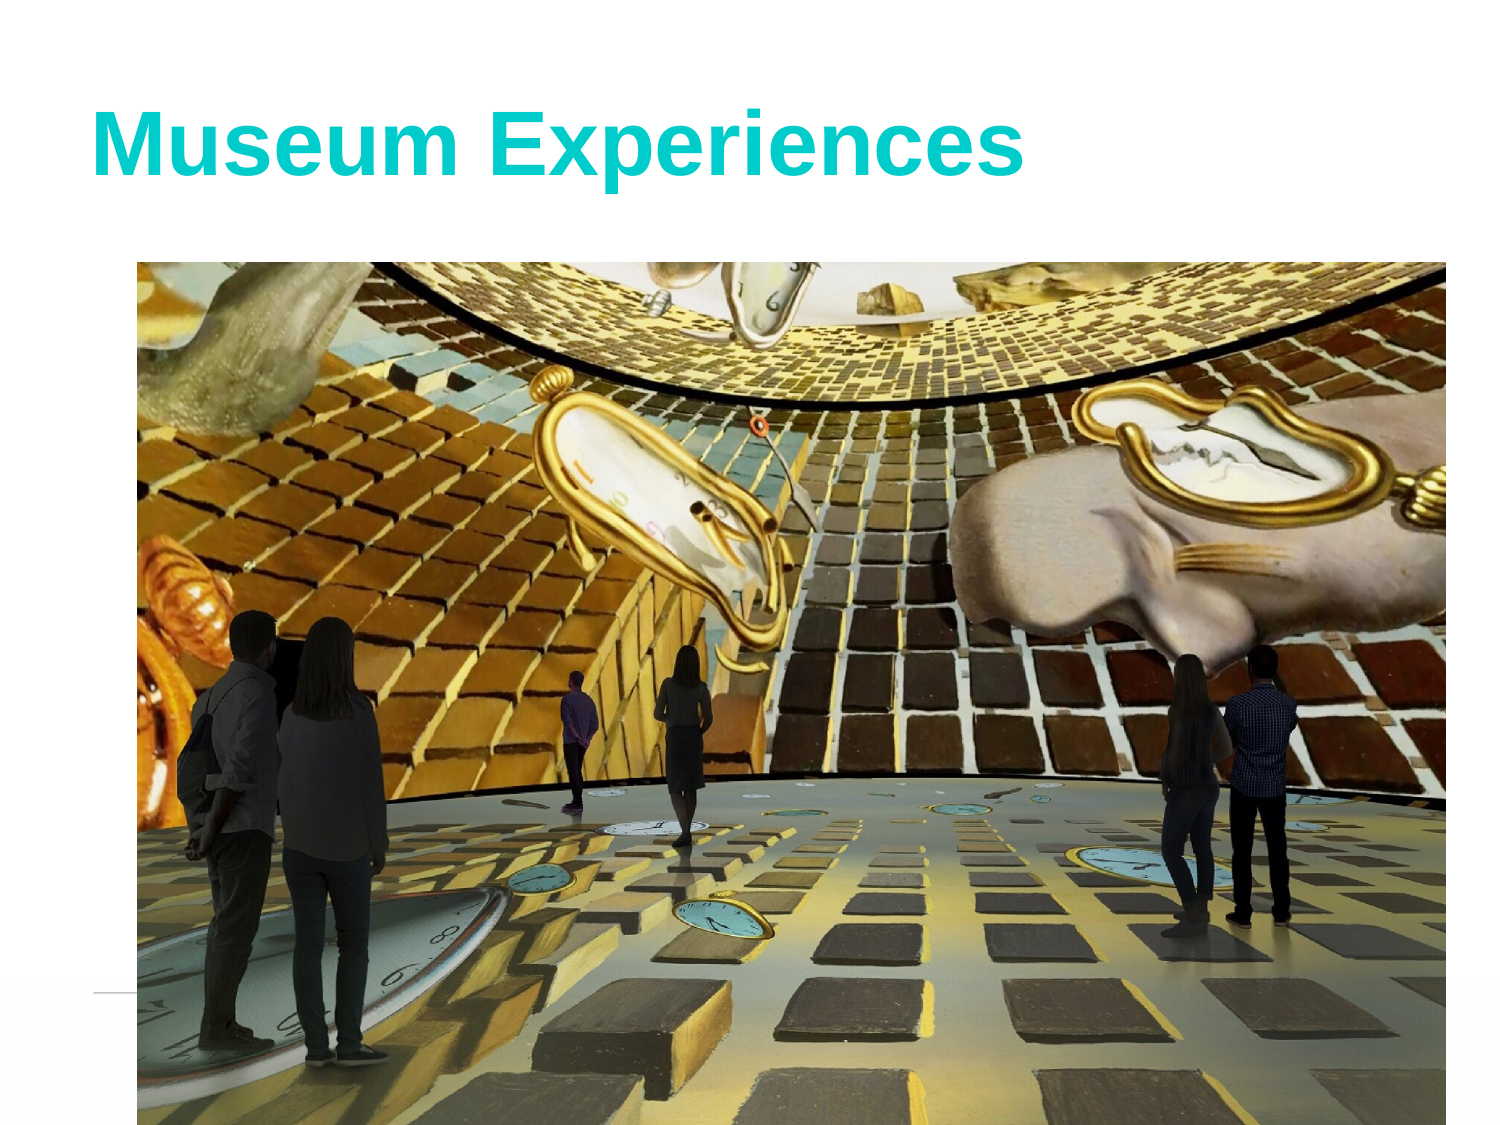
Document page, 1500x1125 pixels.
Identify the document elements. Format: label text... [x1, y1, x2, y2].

picture [0, 262, 1500, 1125]
title Museum Experiences [75, 45, 1425, 233]
